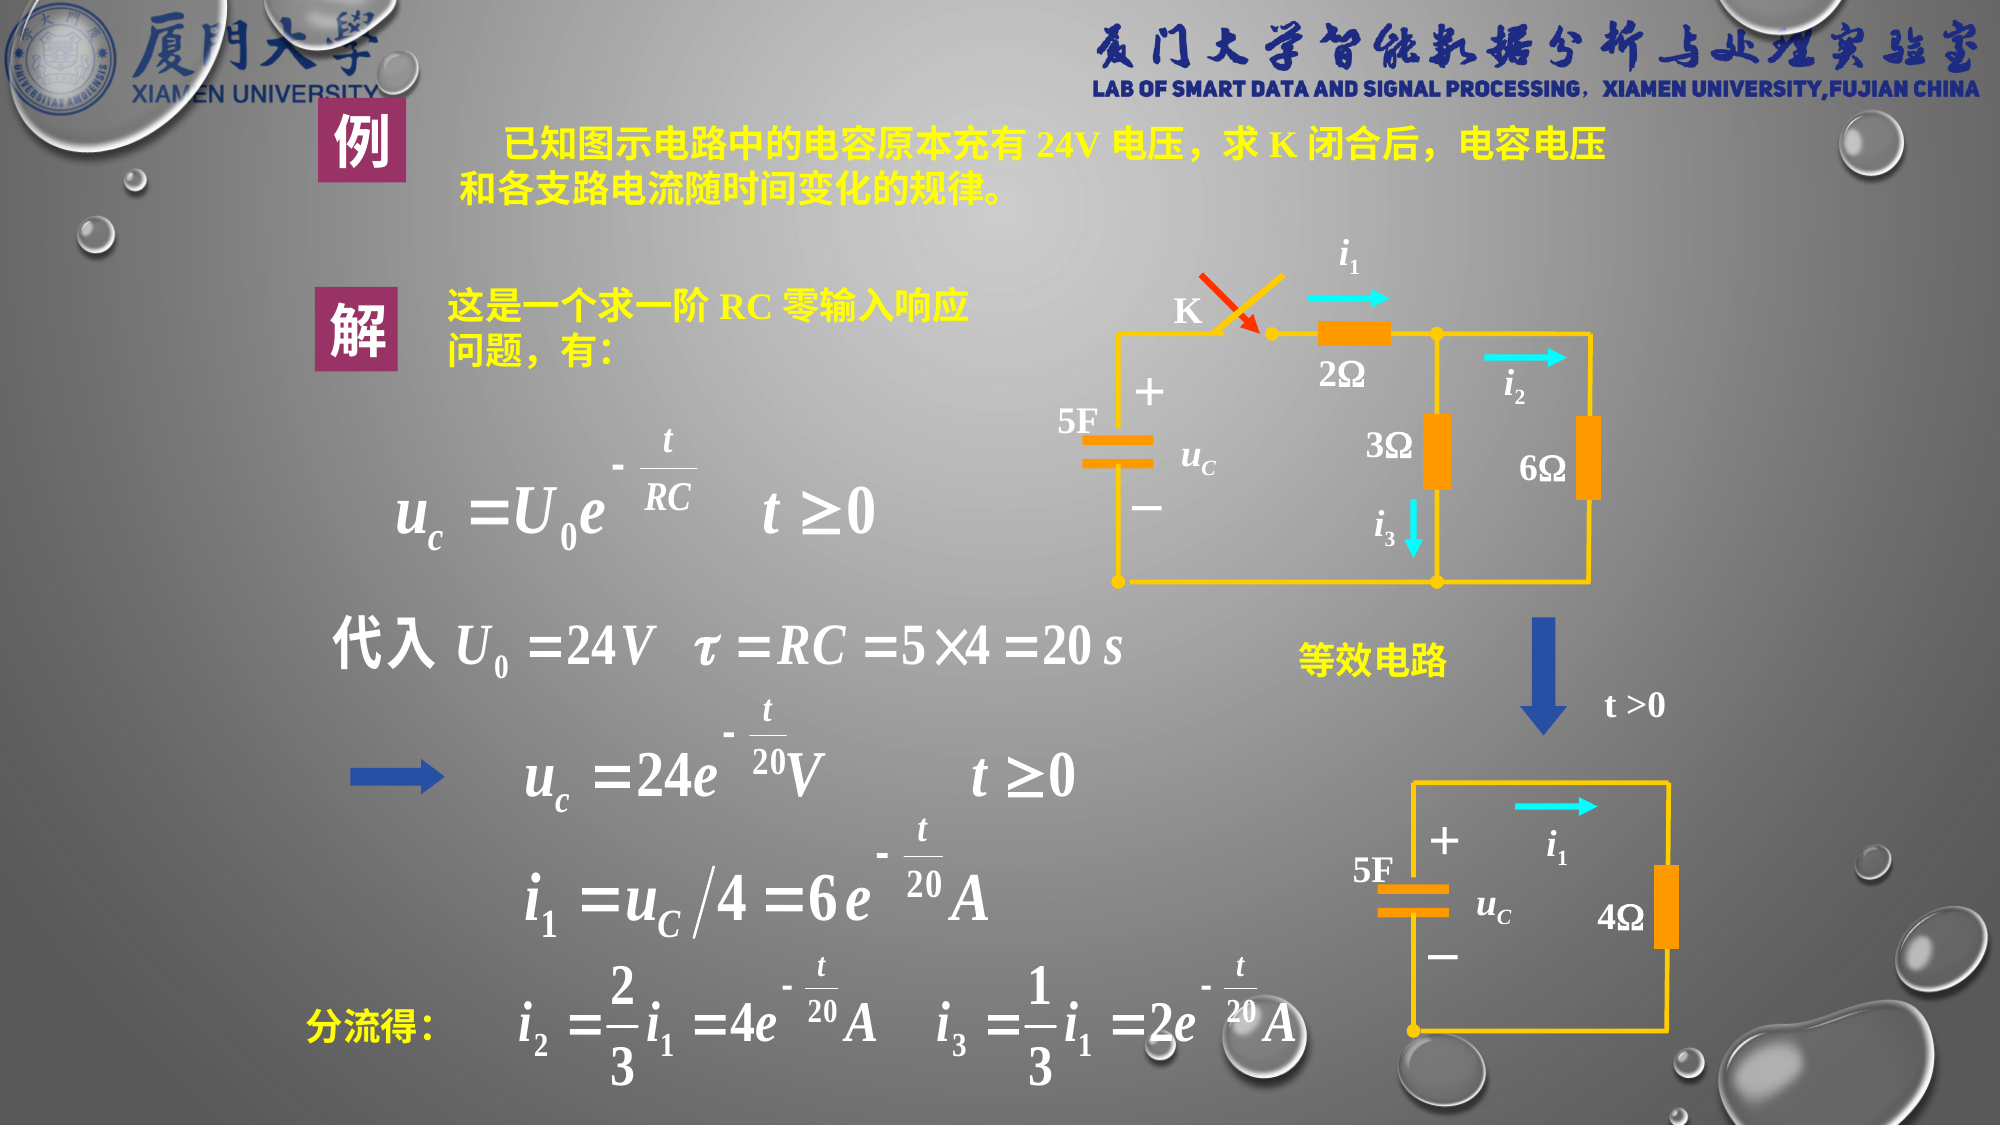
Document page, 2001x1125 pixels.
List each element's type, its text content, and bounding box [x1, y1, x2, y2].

picture [0, 0, 2000, 1125]
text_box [1283, 617, 1682, 736]
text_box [385, 404, 883, 565]
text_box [1042, 222, 1601, 583]
text_box [350, 758, 445, 795]
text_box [515, 676, 1083, 826]
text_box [326, 605, 1131, 690]
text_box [515, 794, 1056, 934]
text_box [928, 936, 1356, 1096]
text_box 解 [314, 286, 398, 372]
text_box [1337, 782, 1679, 1032]
text_box 这是一个求一阶RC零输入响应问题，有： [432, 274, 1000, 380]
text_box 已知图示电路中的电容原本充有24V电压，求K闭合后，电容电压和各支路电流随时间变化的规律。 [444, 112, 1638, 218]
text_box 分流得： [291, 995, 504, 1056]
text_box 例 [318, 97, 407, 183]
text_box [510, 936, 928, 1096]
